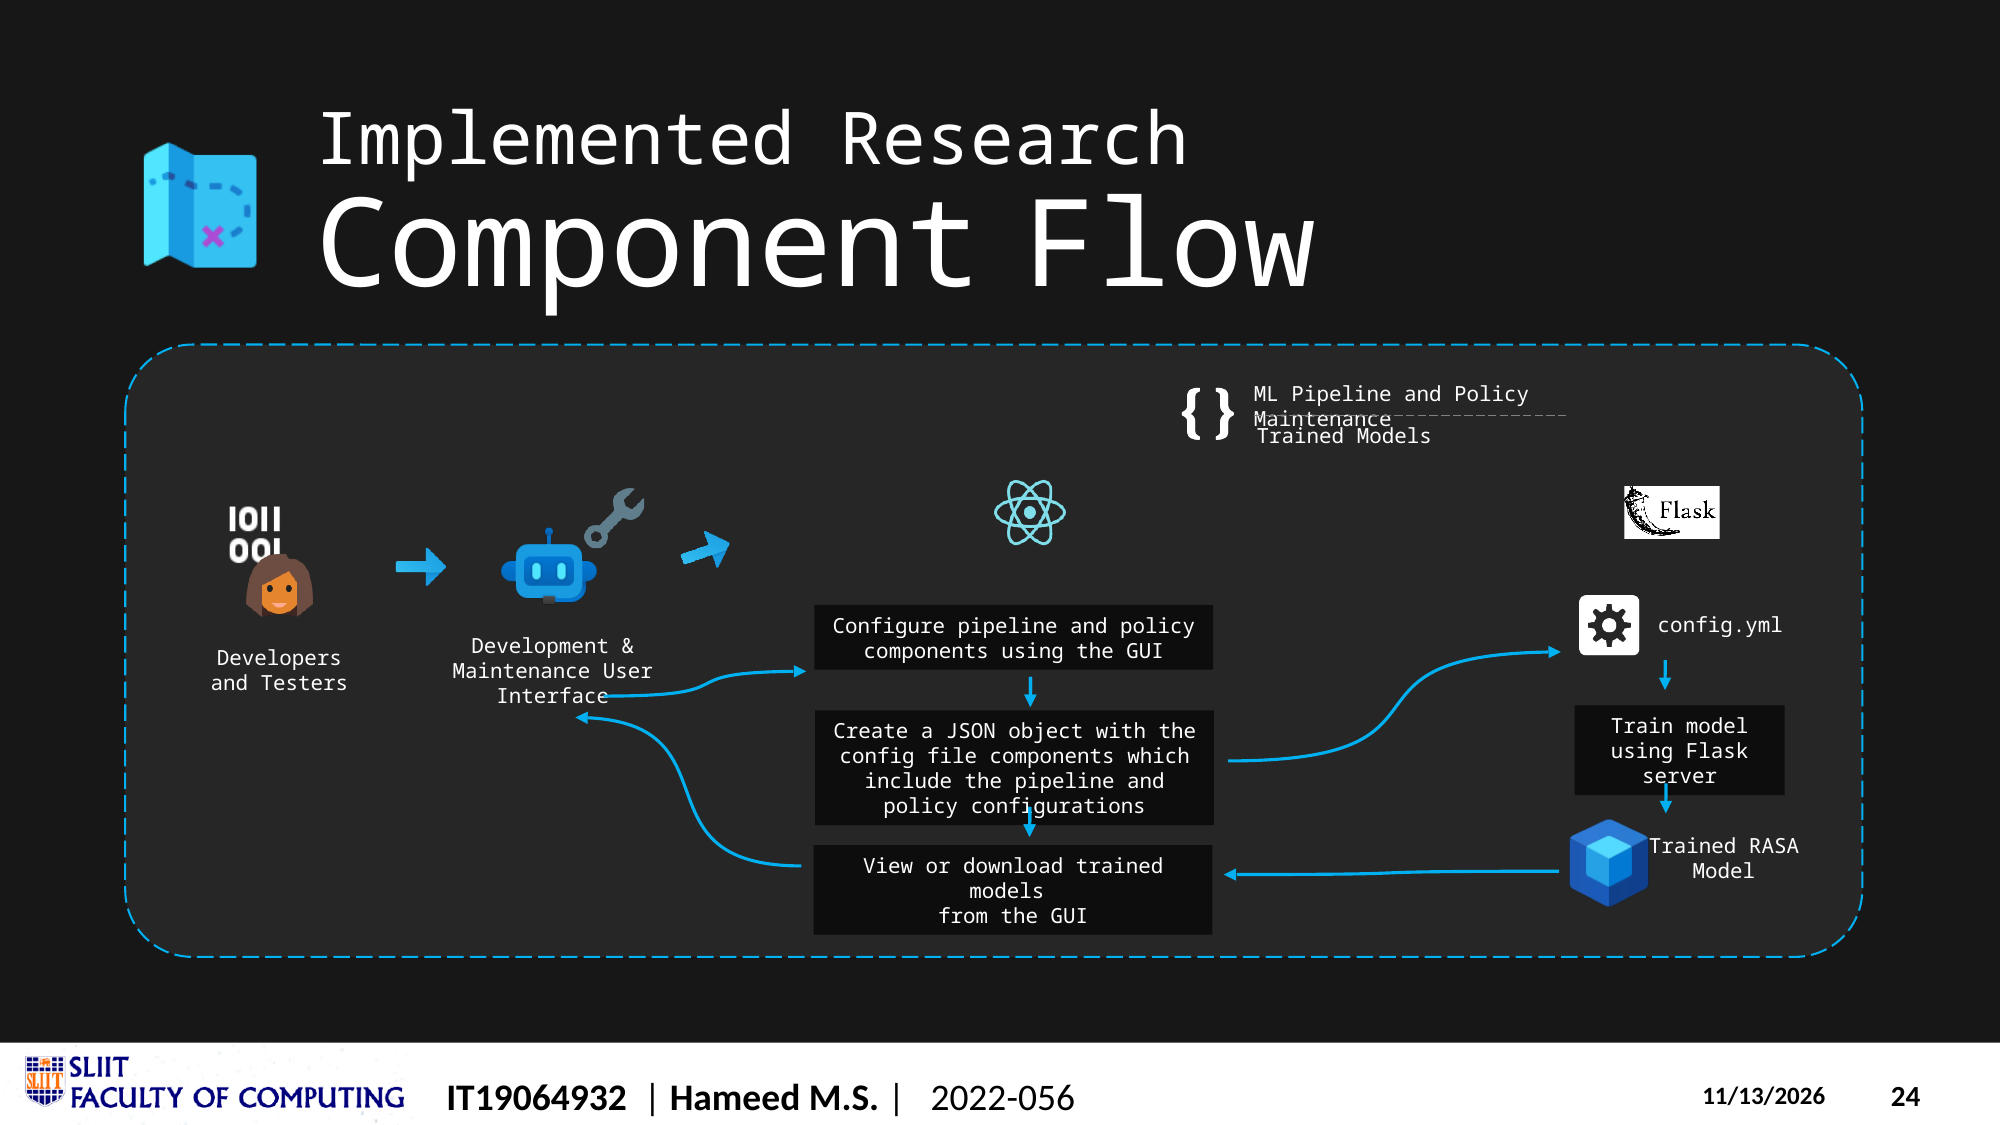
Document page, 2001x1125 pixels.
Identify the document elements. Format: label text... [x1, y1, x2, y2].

picture [217, 497, 317, 623]
picture [1573, 589, 1645, 661]
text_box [644, 601, 765, 767]
picture [0, 1045, 413, 1125]
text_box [613, 679, 764, 905]
text_box Create a JSON object with the config file components which include the pipeline and policy configurations [815, 710, 1214, 826]
picture [1614, 474, 1729, 550]
text_box View or download trained models from the GUI [813, 845, 1213, 935]
picture [125, 133, 276, 284]
picture [1180, 386, 1235, 441]
picture [991, 474, 1067, 550]
text_box Trained Models [1241, 415, 1623, 455]
text_box Train model using Flask server [1574, 705, 1785, 796]
text_box Developers and Testers [188, 637, 370, 702]
picture [1559, 813, 1659, 913]
text_box Implemented Research Component Flow [299, 93, 1878, 321]
picture [393, 539, 448, 594]
text_box Development & Maintenance User Interface [436, 624, 644, 715]
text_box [1316, 722, 1467, 1023]
text_box [124, 343, 1864, 958]
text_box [1364, 533, 1425, 722]
picture [671, 517, 740, 586]
picture [499, 480, 652, 617]
text_box config.yml [1645, 604, 1875, 644]
text_box Configure pipeline and policy components using the GUI [814, 604, 1214, 670]
text_box Trained RASA Model [1659, 825, 1824, 891]
text_box ML Pipeline and Policy Maintenance [1239, 373, 1603, 439]
